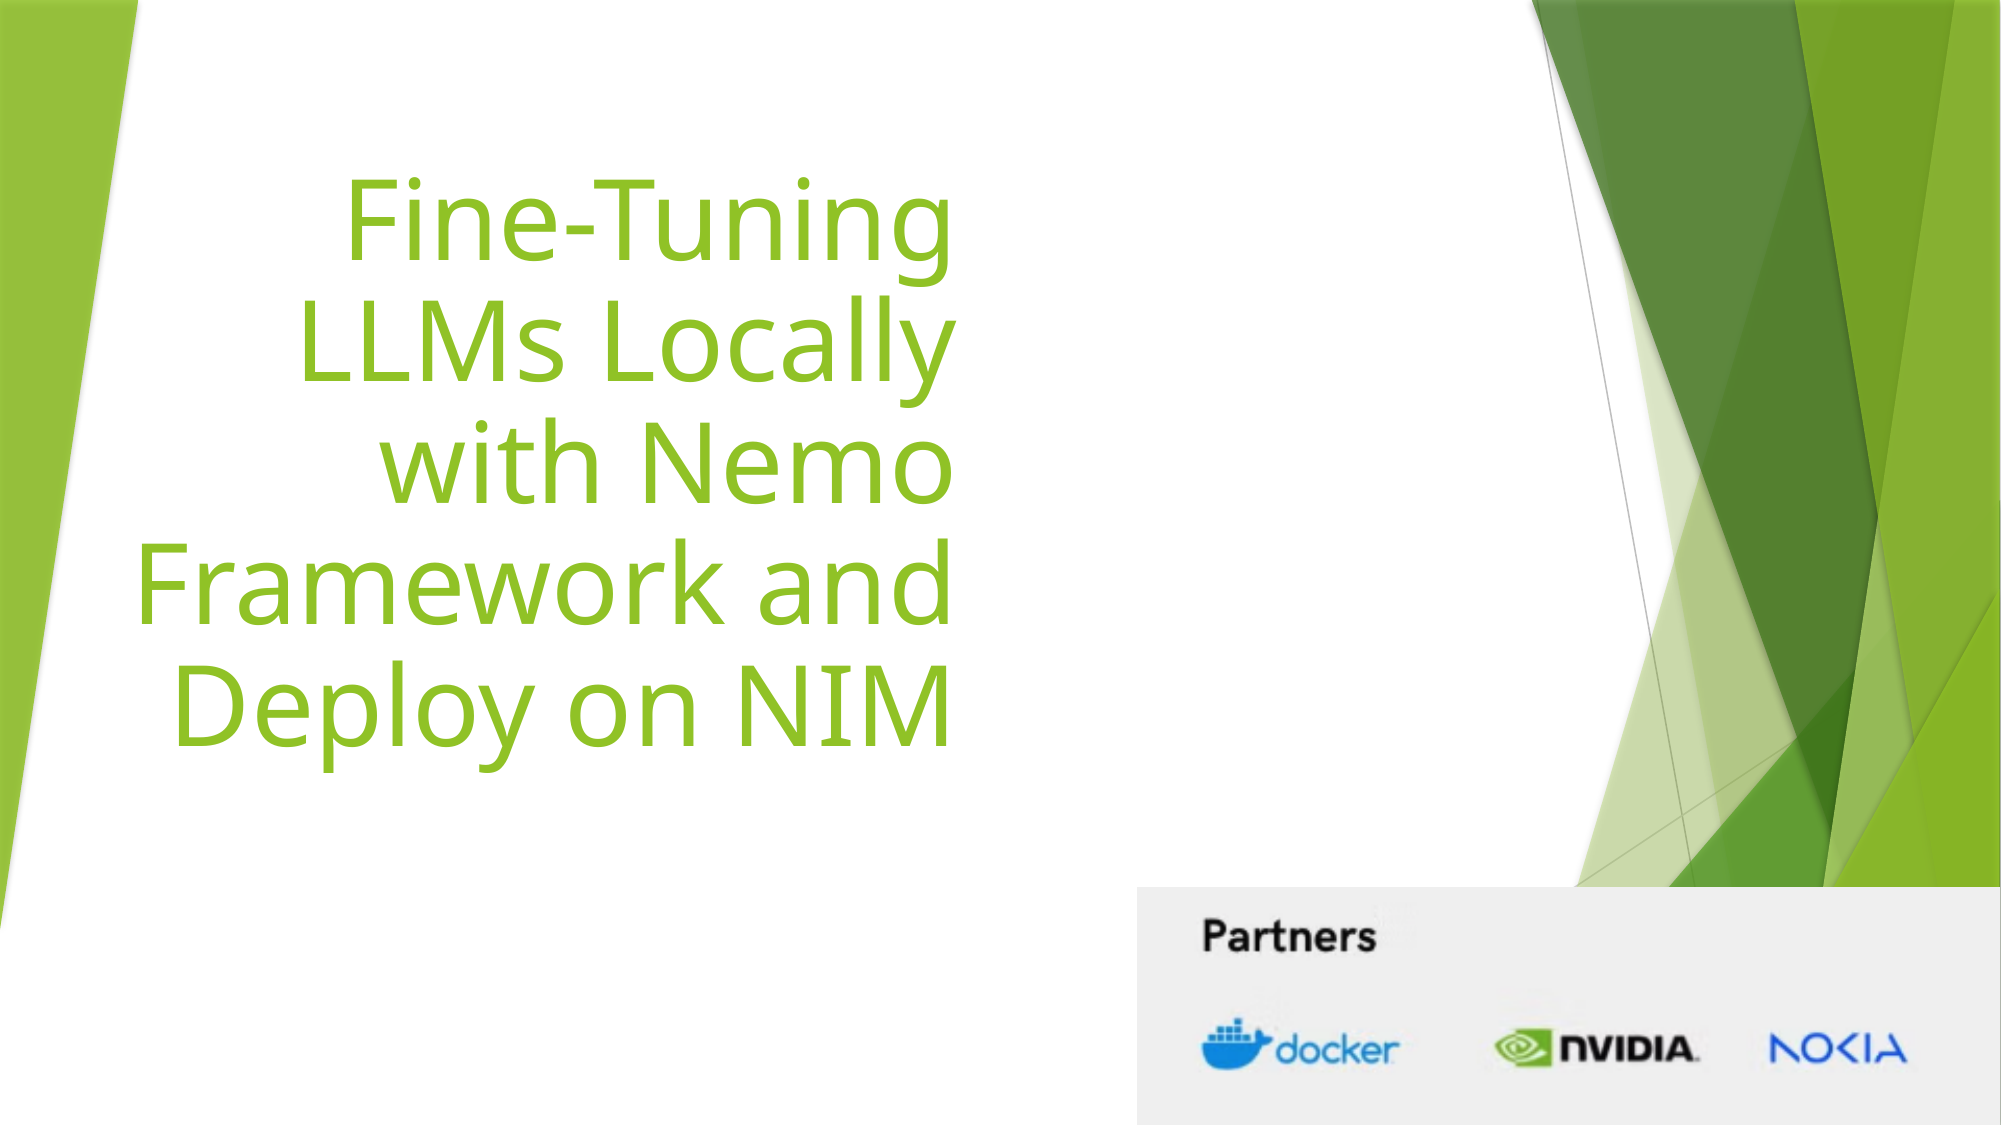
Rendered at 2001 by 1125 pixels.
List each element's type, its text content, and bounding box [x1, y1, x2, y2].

title Fine-Tuning LLMs Locally with Nemo Framework and Deploy on NIM [115, 143, 973, 778]
picture [1136, 886, 2000, 1125]
